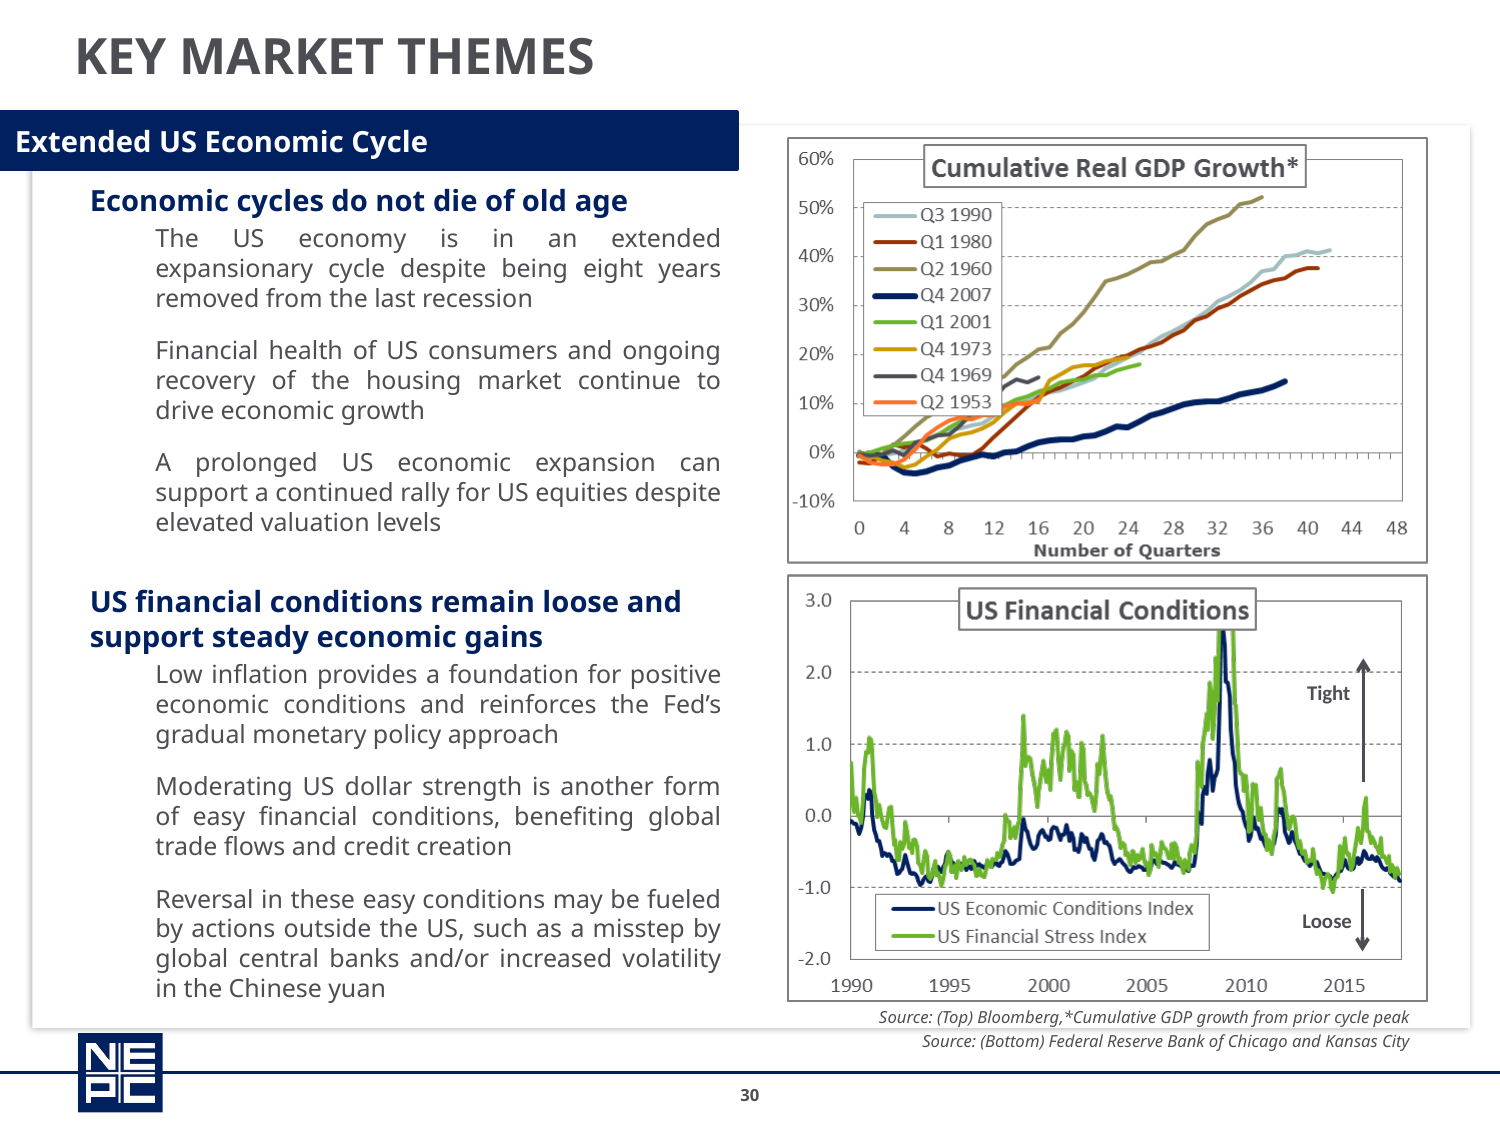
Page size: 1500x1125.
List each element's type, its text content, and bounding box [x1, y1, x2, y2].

list Extended US Economic Cycle [0, 112, 738, 169]
picture [787, 137, 1428, 1002]
title Key Market Themes [59, 17, 1410, 88]
picture [86, 1043, 155, 1103]
list Source: (Top) Bloomberg,*Cumulative GDP growth from prior cycle peak Source: (Bottom) Federal Reserve Bank of Chicago and Kansas City [762, 999, 1425, 1050]
slide_number 30 [575, 1077, 925, 1113]
list Economic cycles do not die of old age The US economy is in an extended expansionary cycle despite being eight years removed from the last recession Financial health of US consumers and ongoing recovery of the housing market continue to drive economic growth A prolonged US economic expansion can support a continued rally for US equities despite elevated valuation levels US financial conditions remain loose and support steady economic gains Low inflation provides a foundation for positive economic conditions and reinforces the Fed’s gradual monetary policy approach Moderating US dollar strength is another form of easy financial conditions, benefiting global trade flows and credit creation Reversal in these easy conditions may be fueled by actions outside the US, such as a misstep by global central banks and/or increased volatility in the Chinese yuan [75, 174, 737, 1038]
